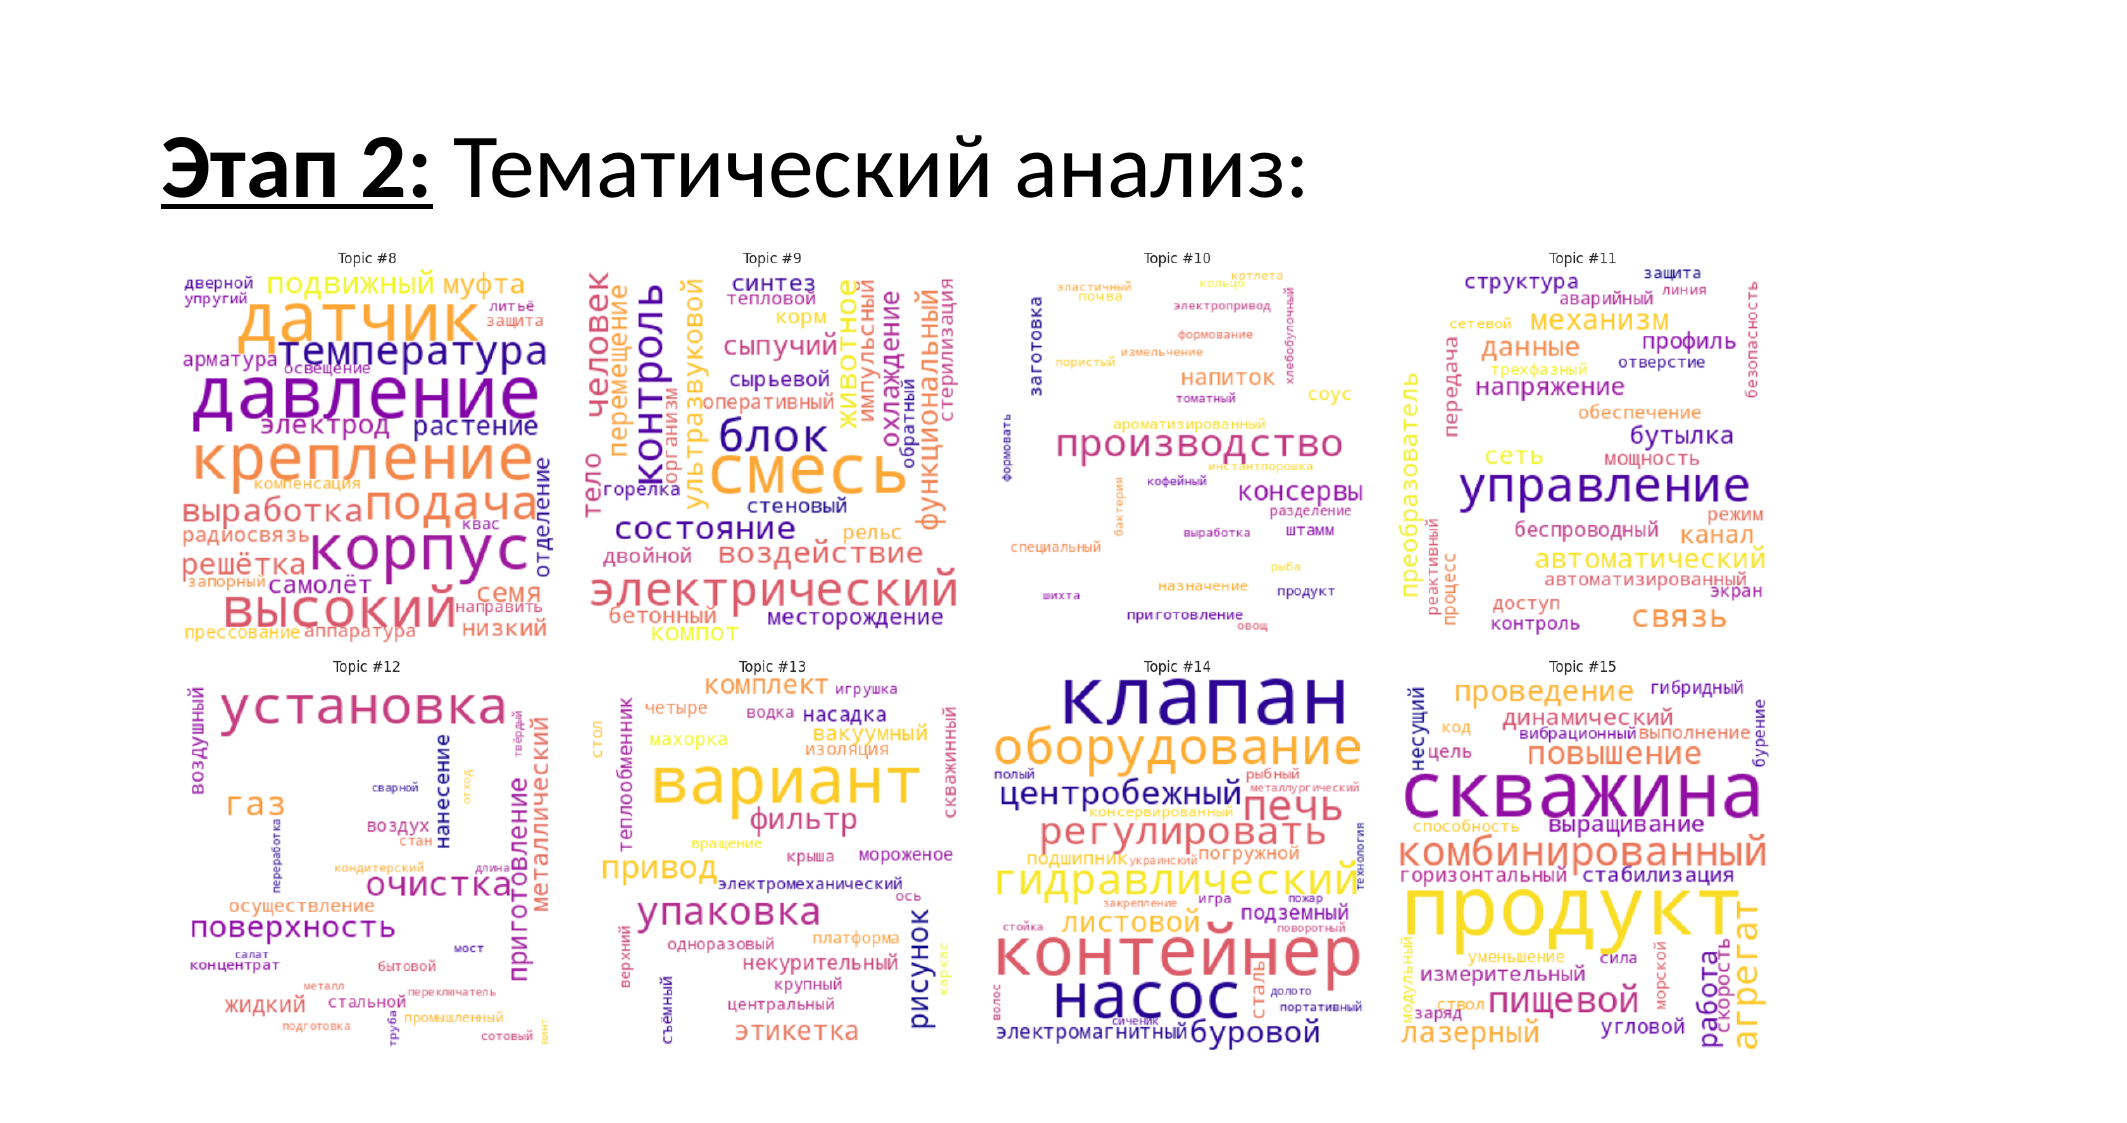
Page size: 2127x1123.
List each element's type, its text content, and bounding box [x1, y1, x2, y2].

title Этап 2: Тематический анализ: [146, 59, 1980, 277]
picture [170, 244, 1778, 1068]
